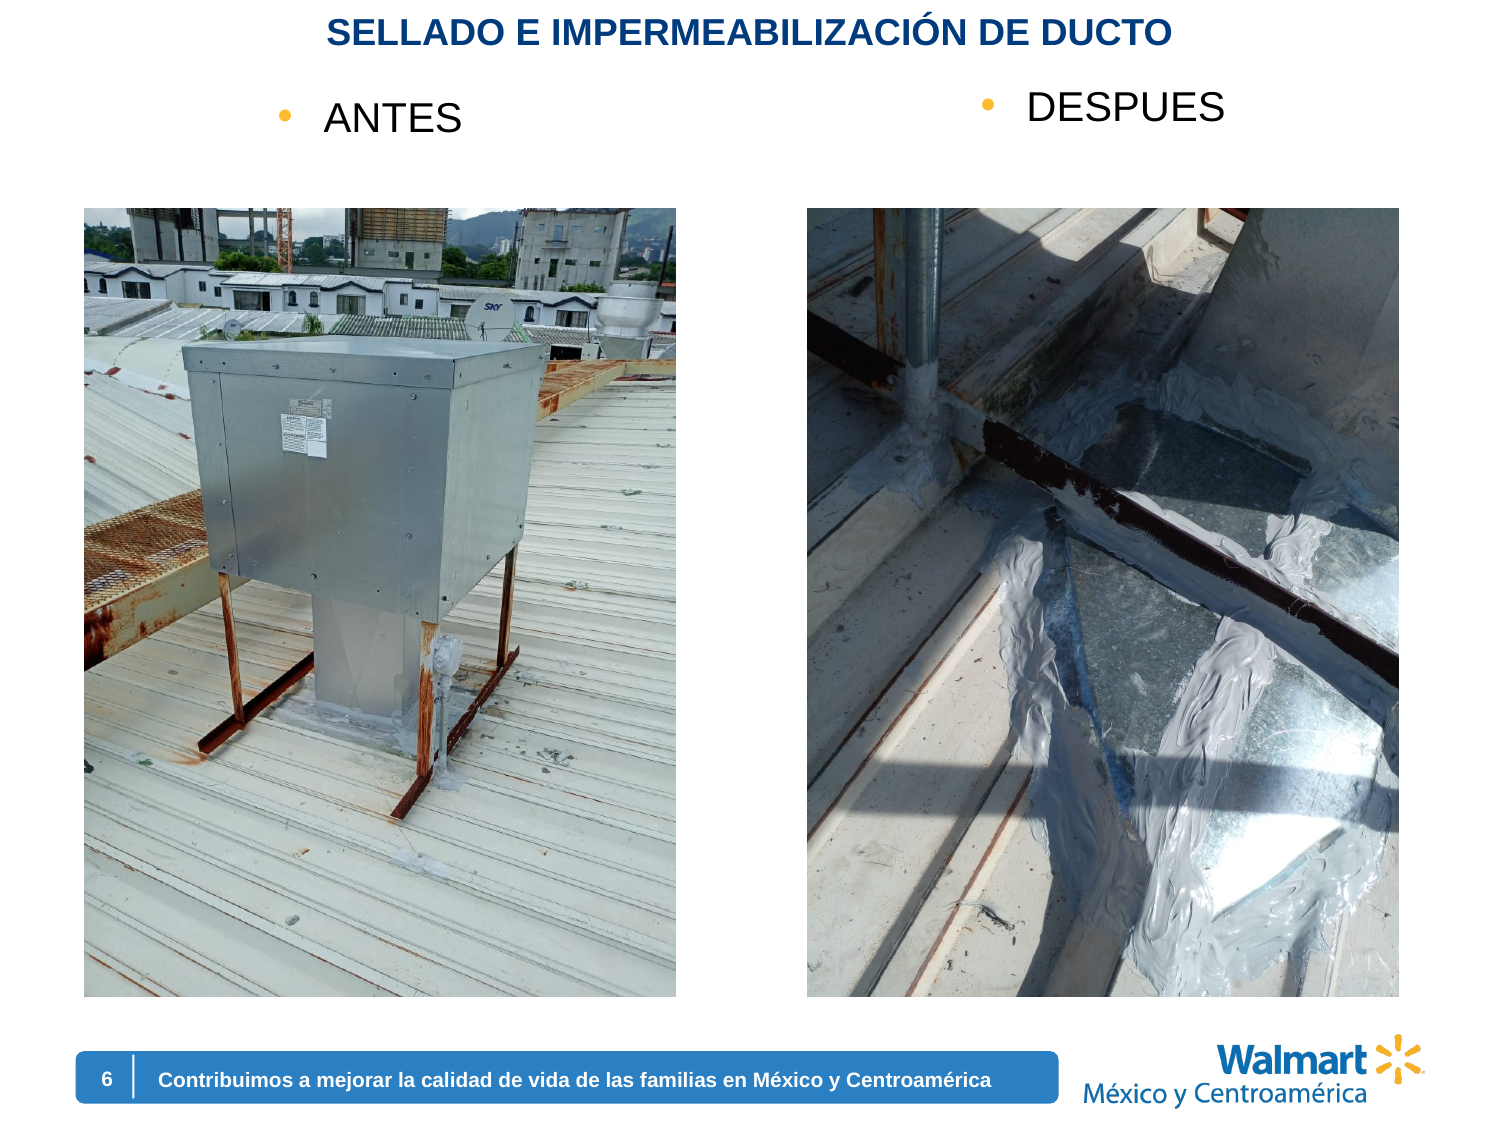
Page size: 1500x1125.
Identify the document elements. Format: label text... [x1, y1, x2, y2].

picture [806, 208, 1399, 997]
text_box DESPUES [796, 72, 1409, 198]
text_box ANTES [63, 90, 676, 216]
footer Contribuimos a mejorar la calidad de vida de las familias en México y Centroamérica [142, 1058, 1024, 1093]
picture [1084, 1034, 1425, 1109]
title SELLADO E IMPERMEABILIZACIÓN DE DUCTO [74, 0, 1426, 61]
picture [84, 208, 677, 997]
